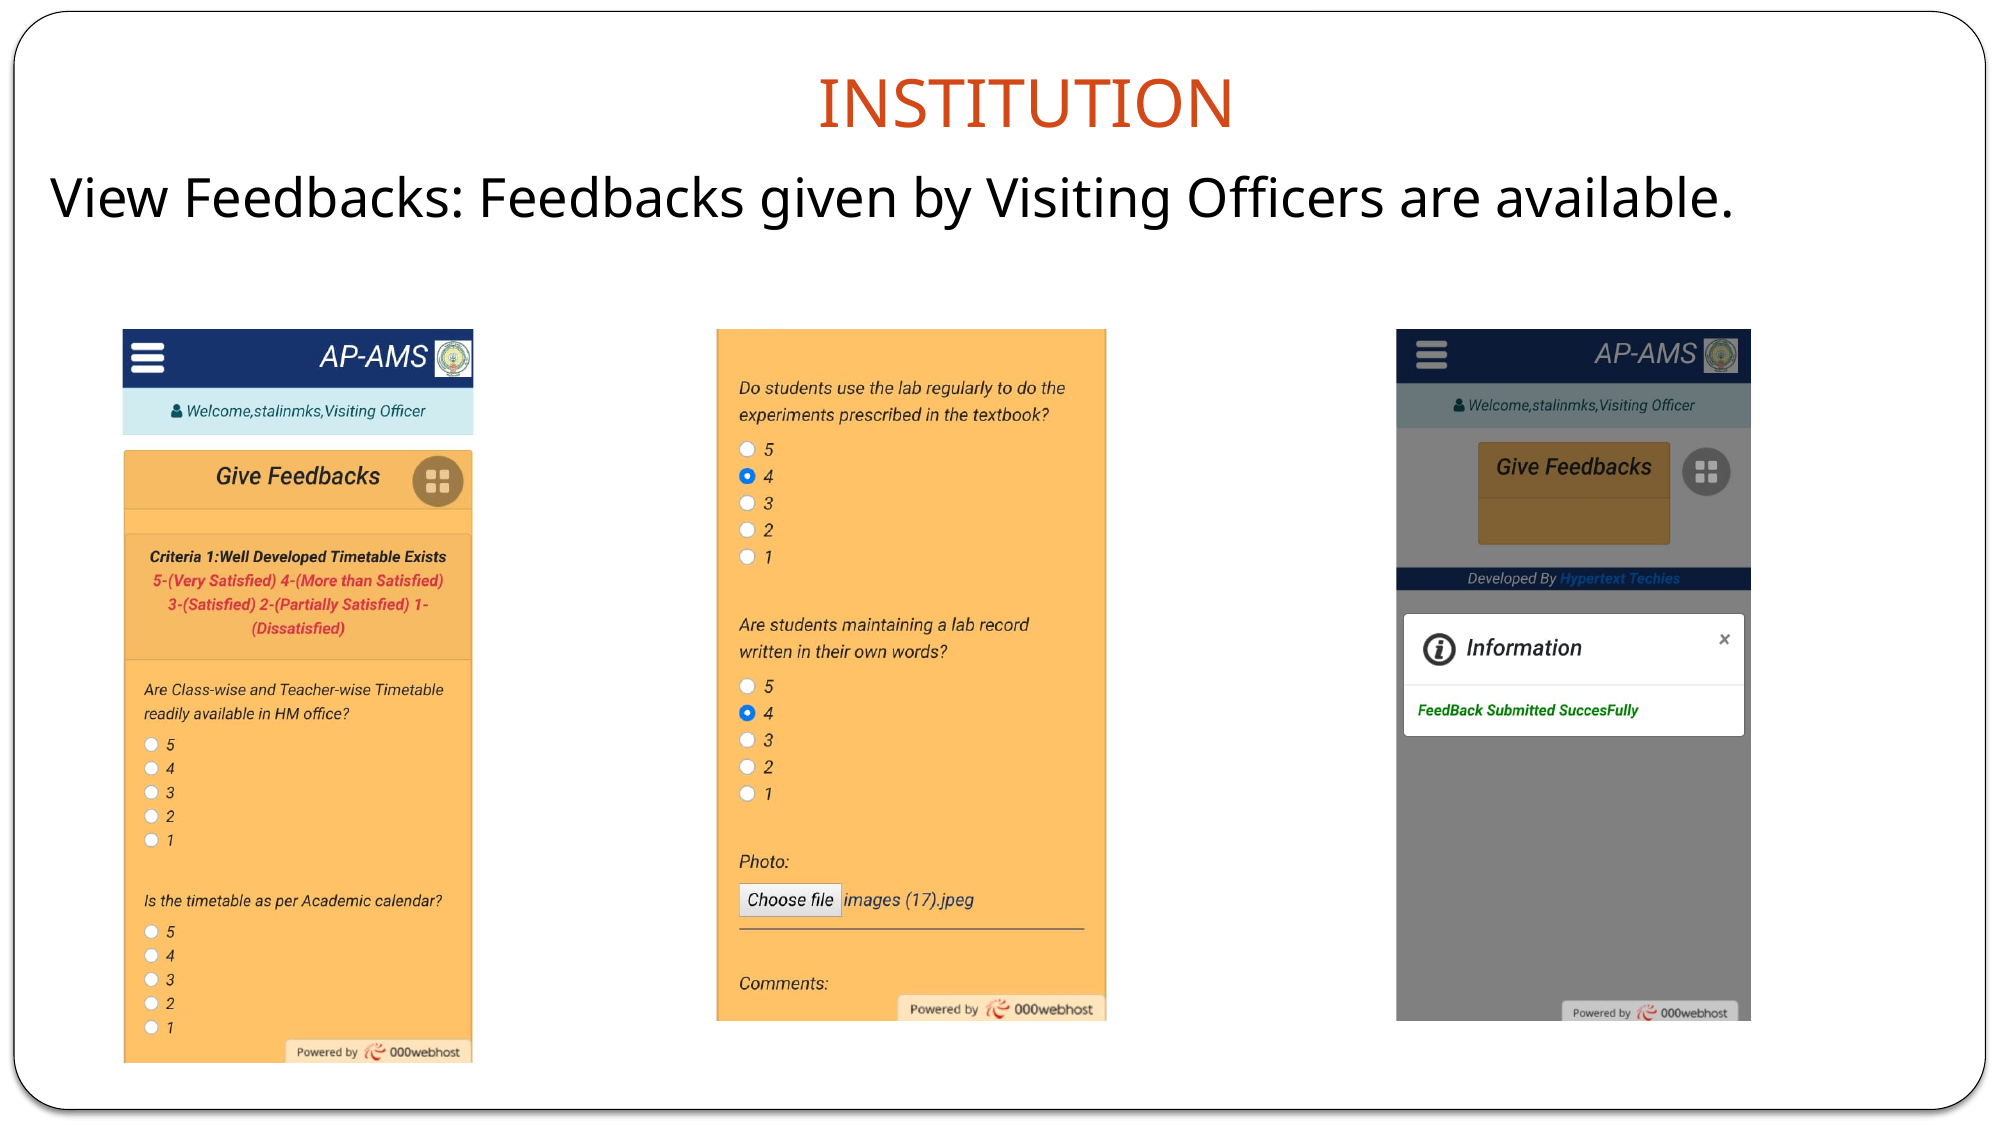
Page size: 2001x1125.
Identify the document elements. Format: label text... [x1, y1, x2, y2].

title INSTITUTION [200, 45, 1900, 156]
picture [714, 329, 1107, 1021]
picture [1396, 329, 1752, 1021]
list View Feedbacks: Feedbacks given by Visiting Officers are available. [22, 156, 1900, 1091]
picture [122, 329, 474, 1064]
